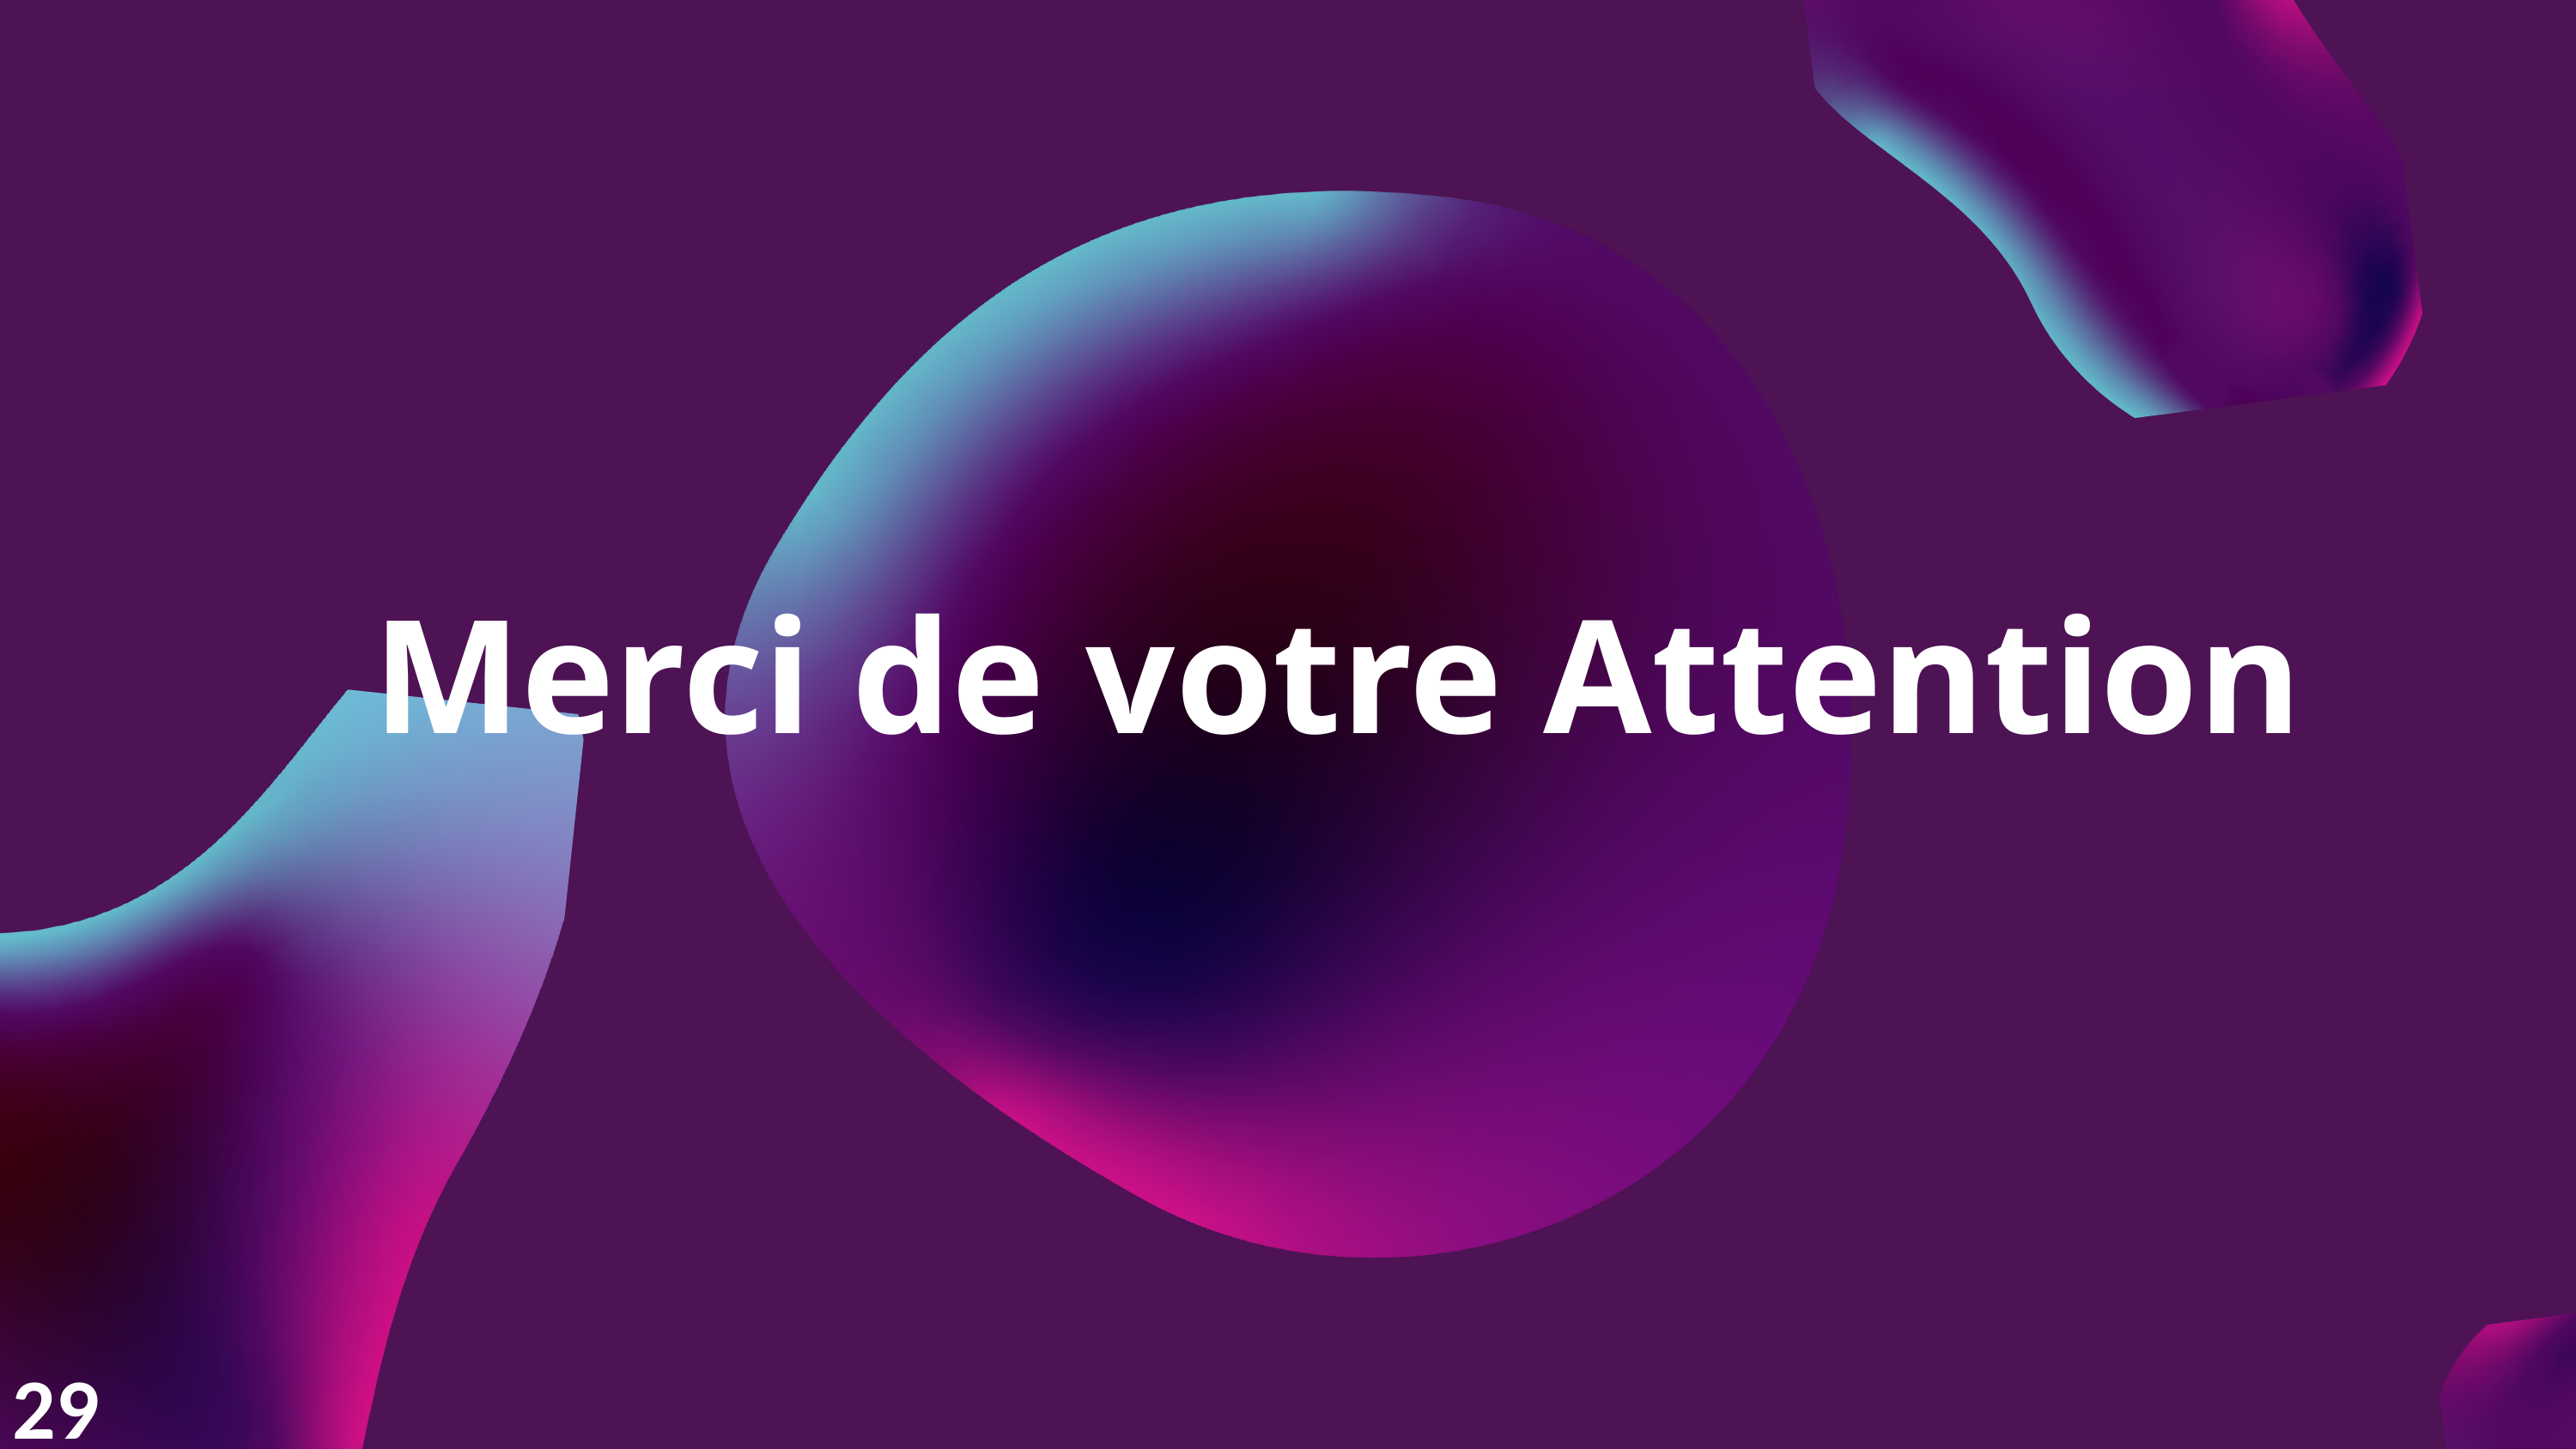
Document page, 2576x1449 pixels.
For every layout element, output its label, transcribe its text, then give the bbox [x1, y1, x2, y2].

text_box [2431, 1313, 2576, 1449]
text_box 29 [0, 1346, 252, 1449]
text_box [725, 191, 1851, 615]
text_box Merci de votre Attention [354, 615, 2322, 765]
text_box [725, 765, 1851, 1258]
text_box [1803, 0, 2432, 454]
text_box [0, 652, 581, 1449]
